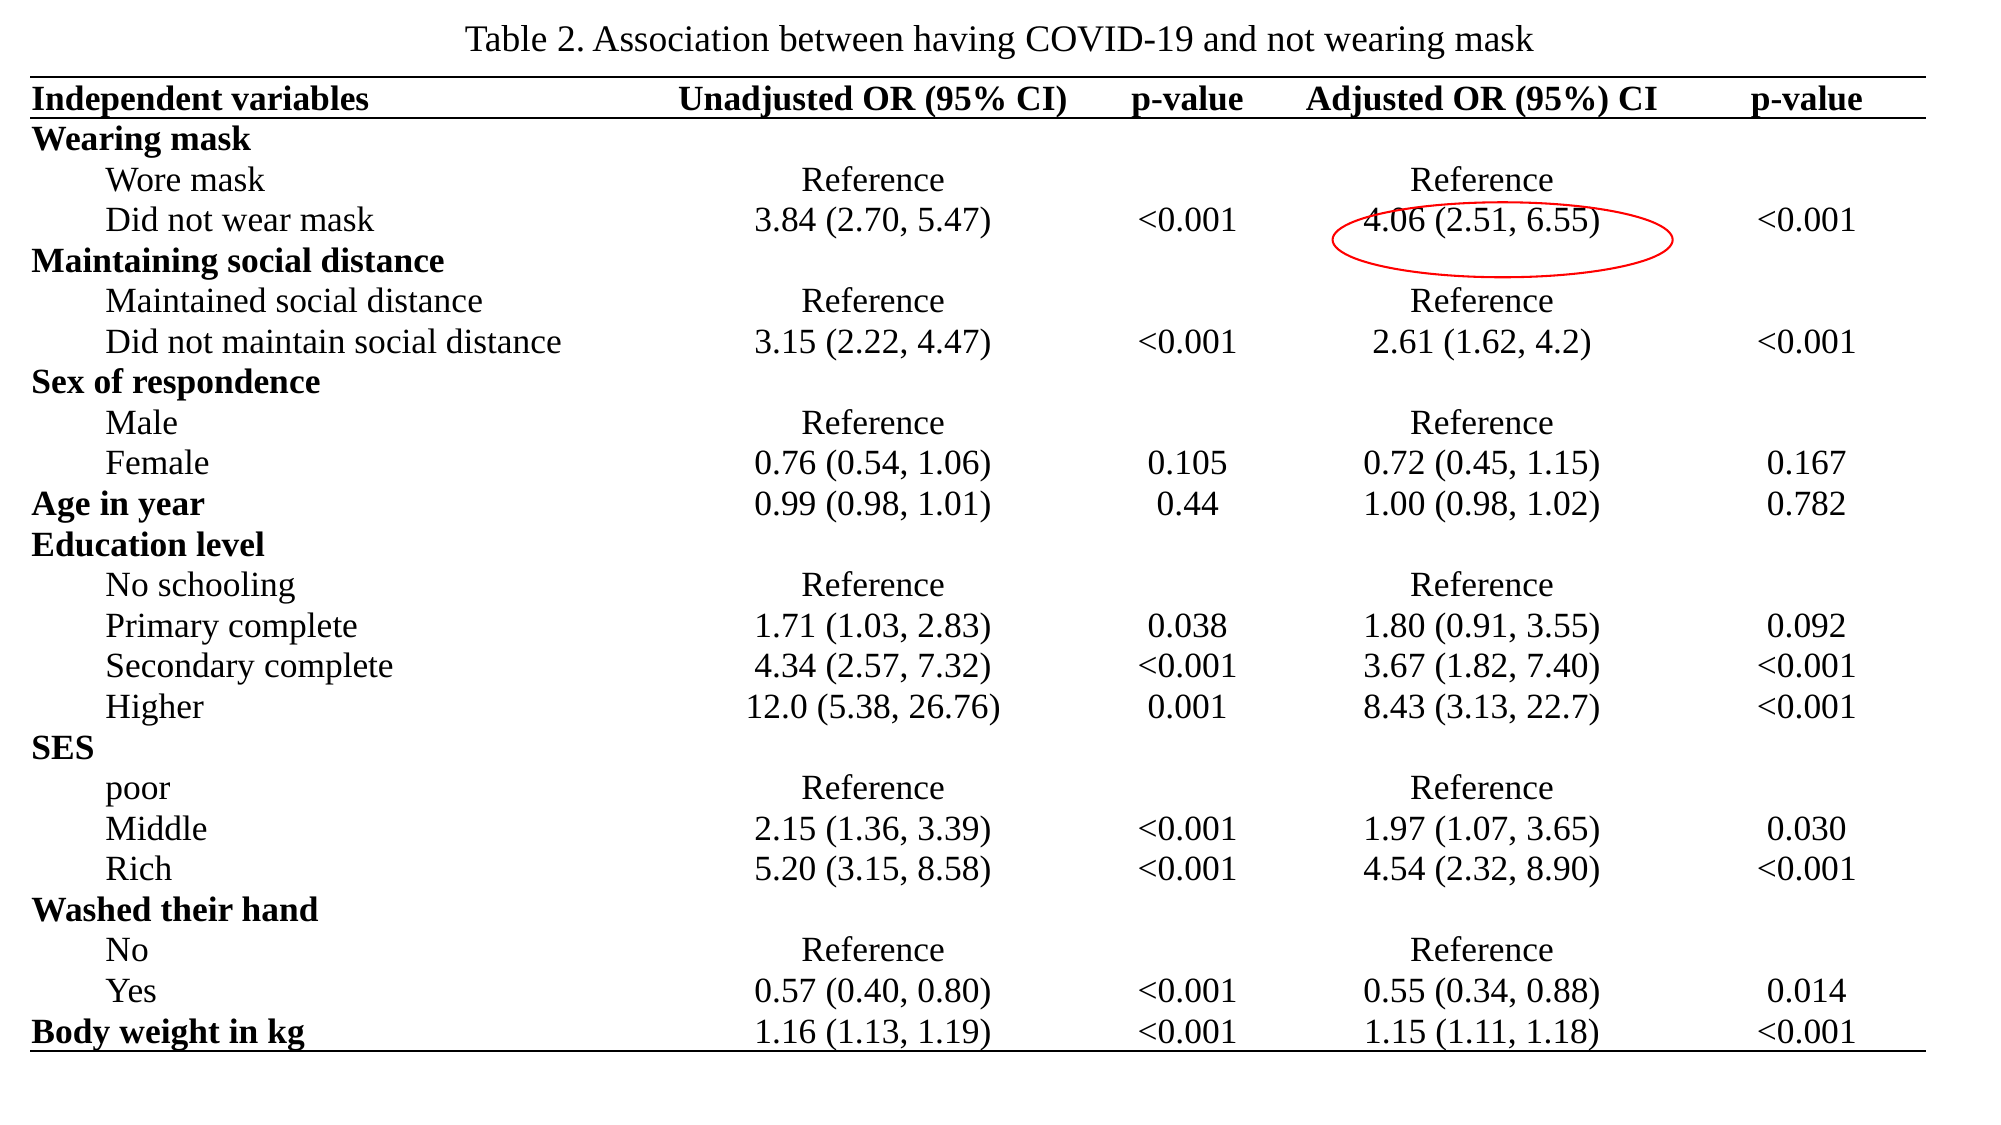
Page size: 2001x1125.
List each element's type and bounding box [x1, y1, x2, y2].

table_cell [30, 119, 1926, 1050]
table_header [30, 78, 1926, 117]
text_box [1331, 201, 1674, 279]
text_box [0, 0, 2000, 67]
